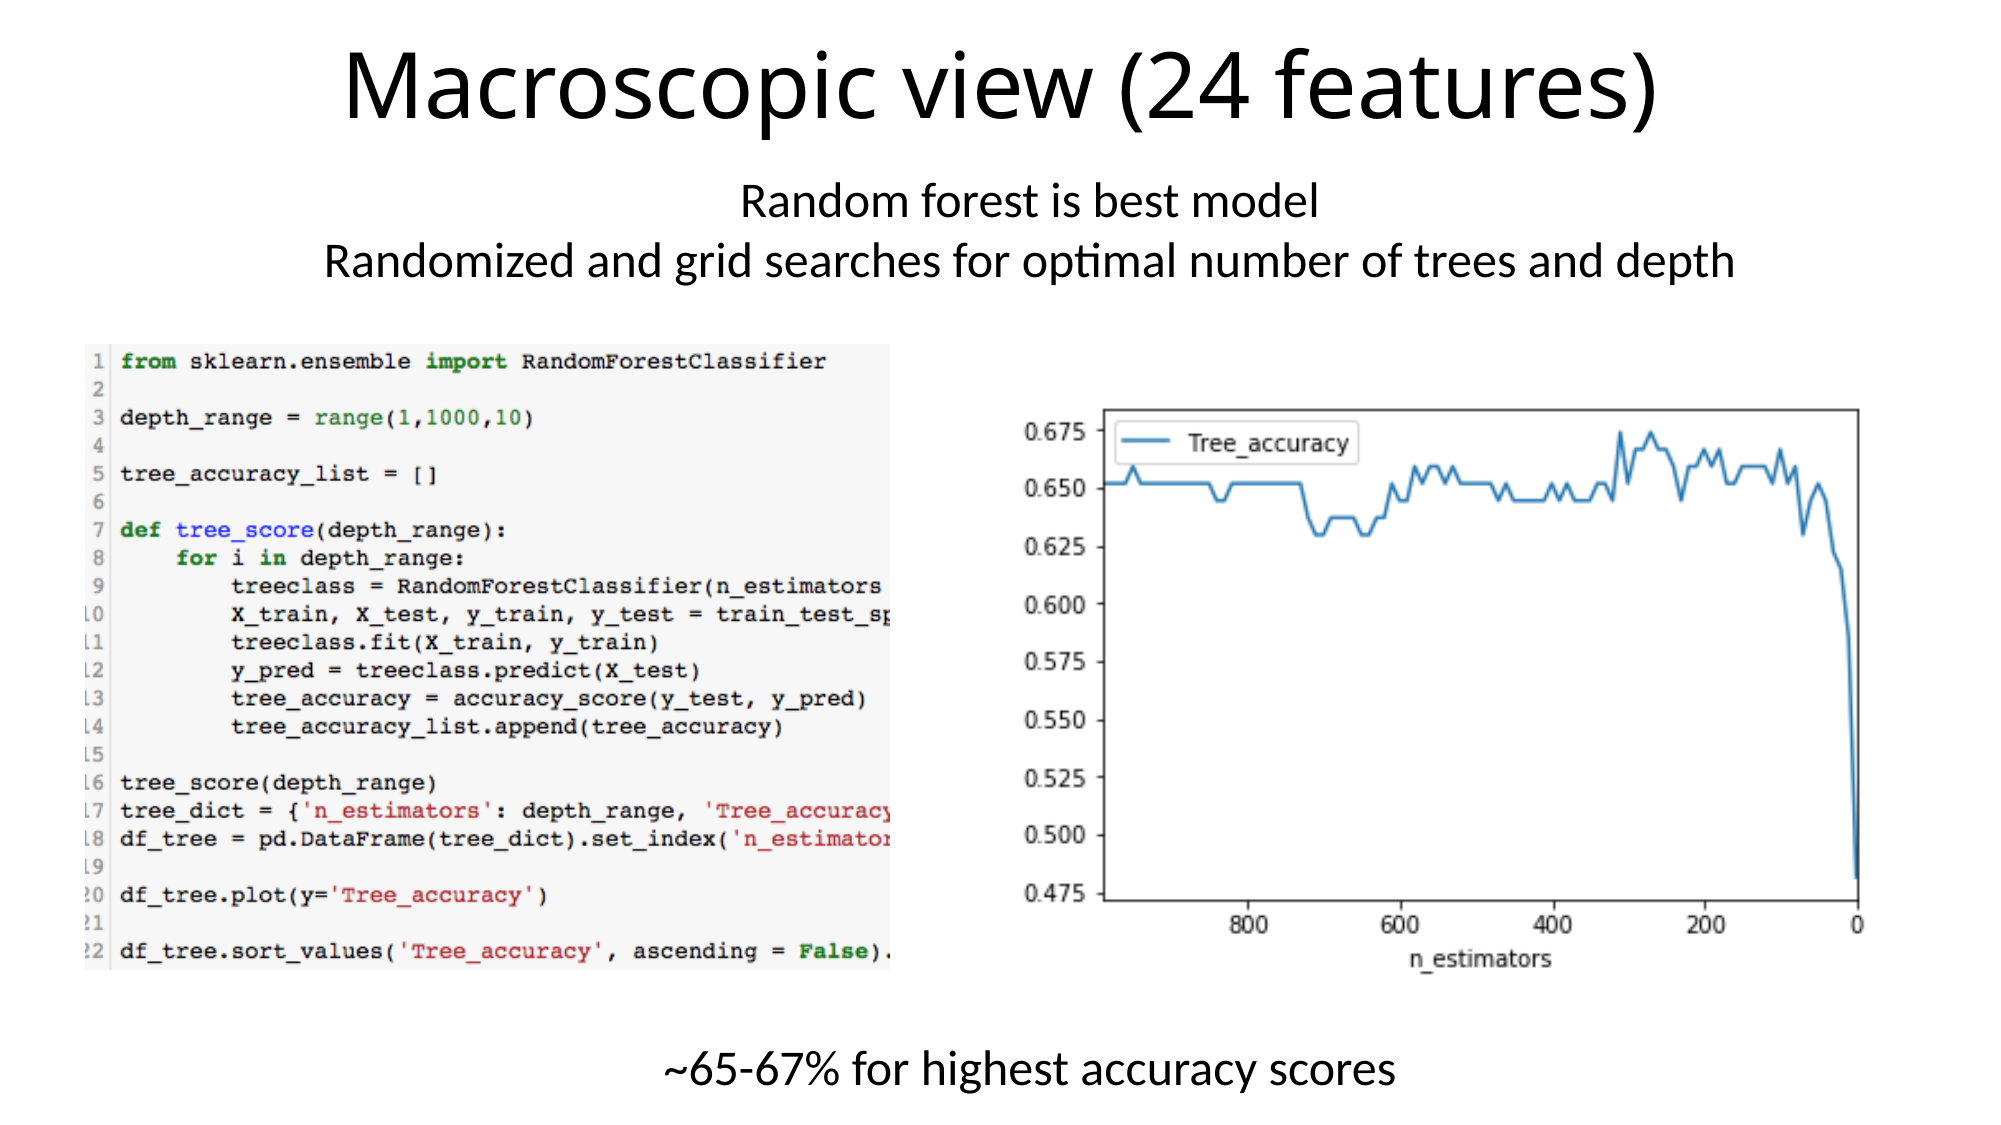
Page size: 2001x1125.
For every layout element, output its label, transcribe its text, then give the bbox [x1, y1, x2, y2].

text_box Random forest is best model Randomized and grid searches for optimal number of trees and depth [305, 160, 1756, 296]
picture [1000, 404, 1905, 997]
picture [85, 344, 890, 970]
text_box ~65-67% for highest accuracy scores [454, 1027, 1606, 1103]
title Macroscopic view (24 features) [137, 0, 1863, 198]
